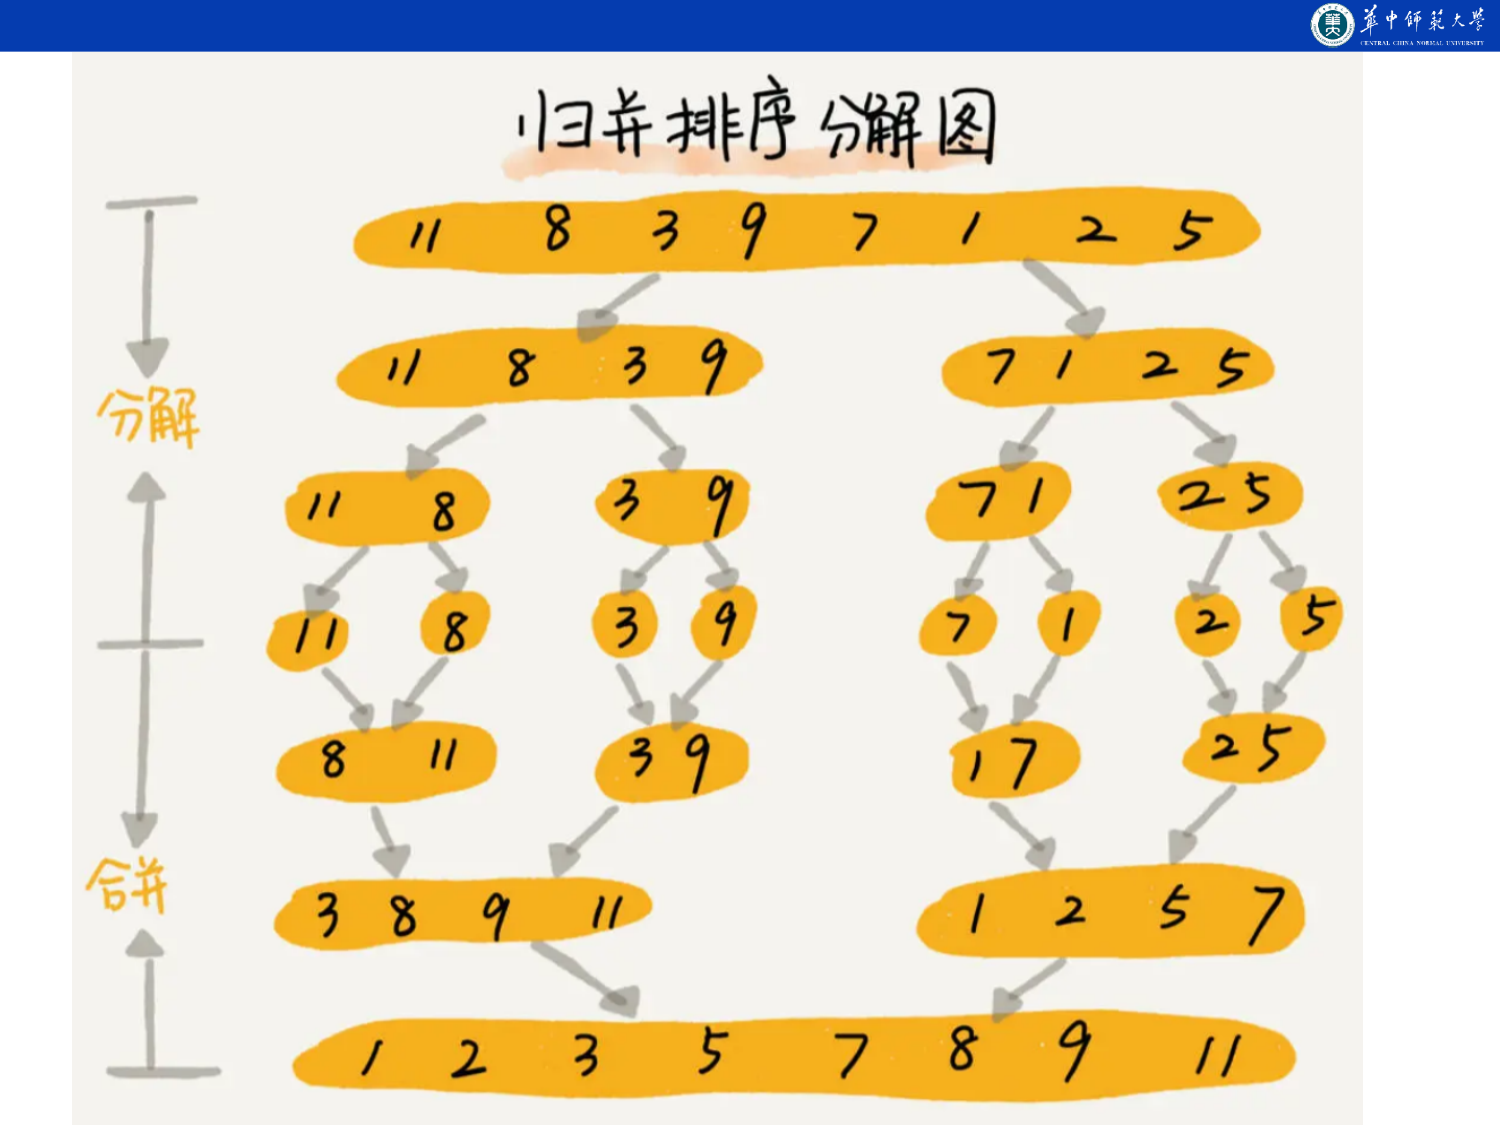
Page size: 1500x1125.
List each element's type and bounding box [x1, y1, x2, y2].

picture [1310, 2, 1486, 48]
picture [72, 51, 1363, 1125]
